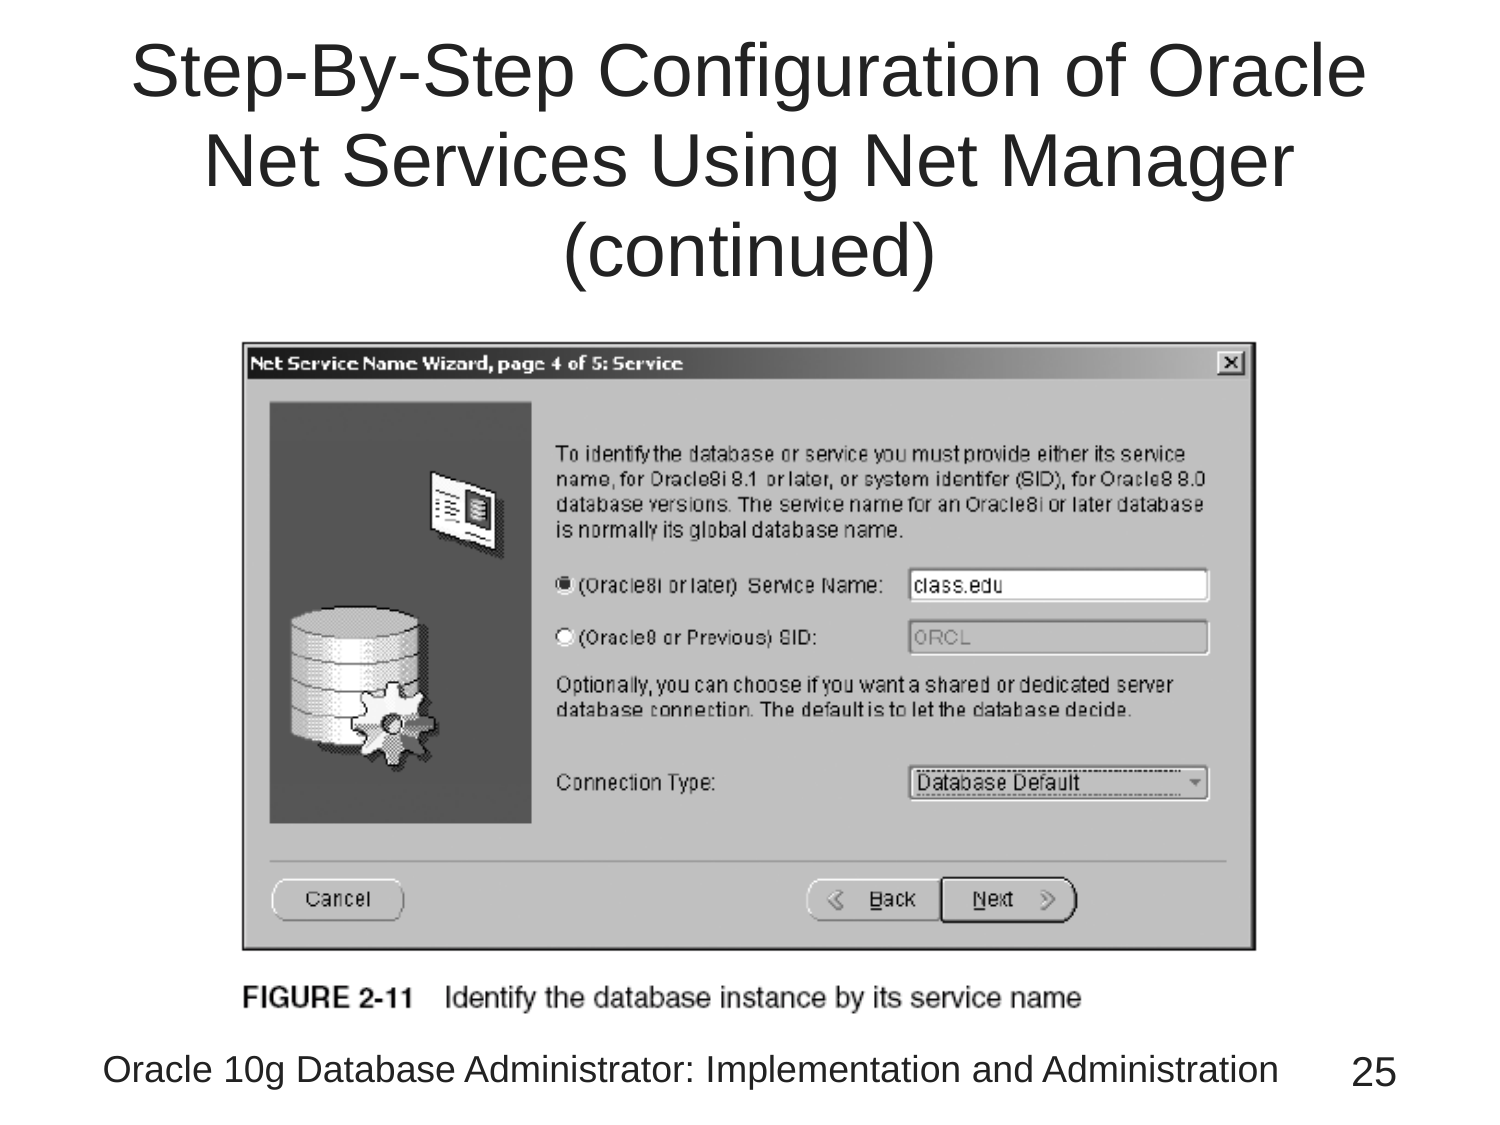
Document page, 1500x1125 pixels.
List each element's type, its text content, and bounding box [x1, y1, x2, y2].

title Step-By-Step Configuration of Oracle Net Services Using Net Manager (continued) [87, 62, 1413, 251]
picture [237, 337, 1263, 1023]
footer Oracle 10g Database Administrator: Implementation and Administration [87, 1037, 1074, 1101]
slide_number 25 [1074, 1037, 1413, 1101]
